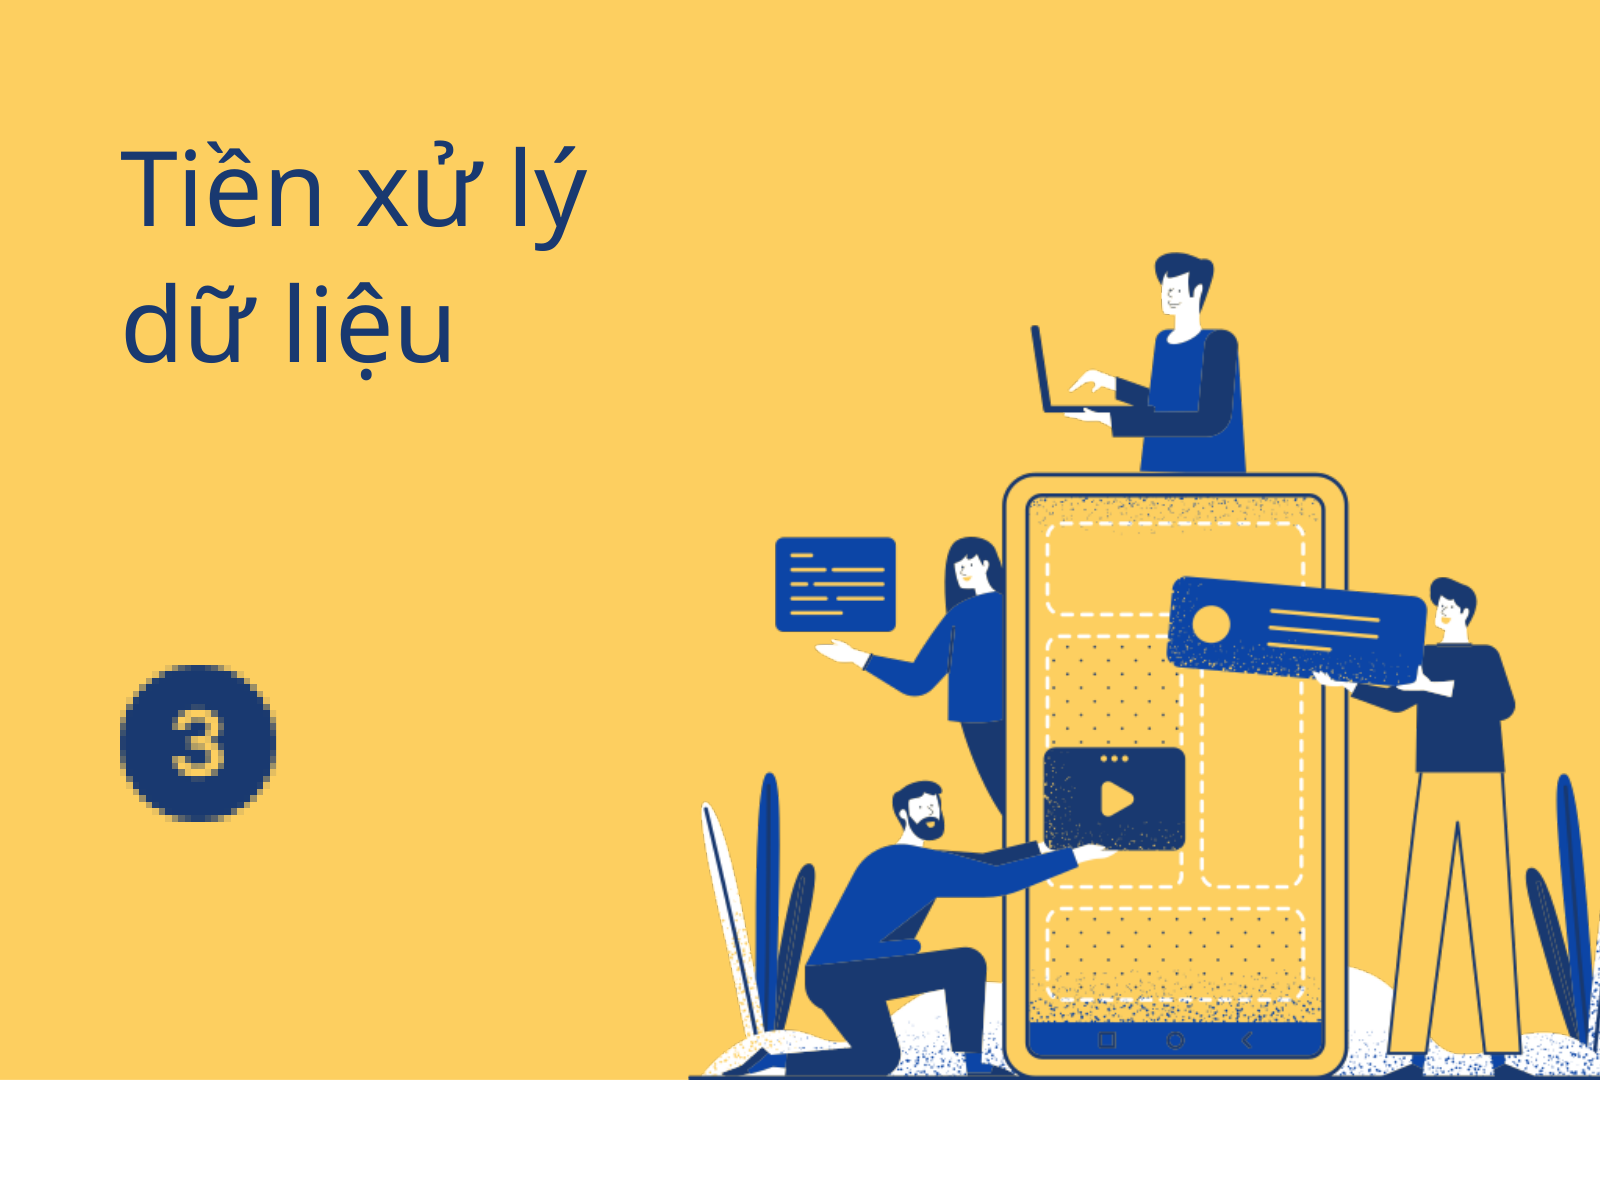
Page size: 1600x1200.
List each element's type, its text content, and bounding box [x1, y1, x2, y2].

text_box Tiền xử lý dữ liệu [119, 112, 889, 383]
text_box [119, 665, 277, 822]
text_box [0, 1079, 1600, 1200]
text_box [688, 251, 1600, 1081]
